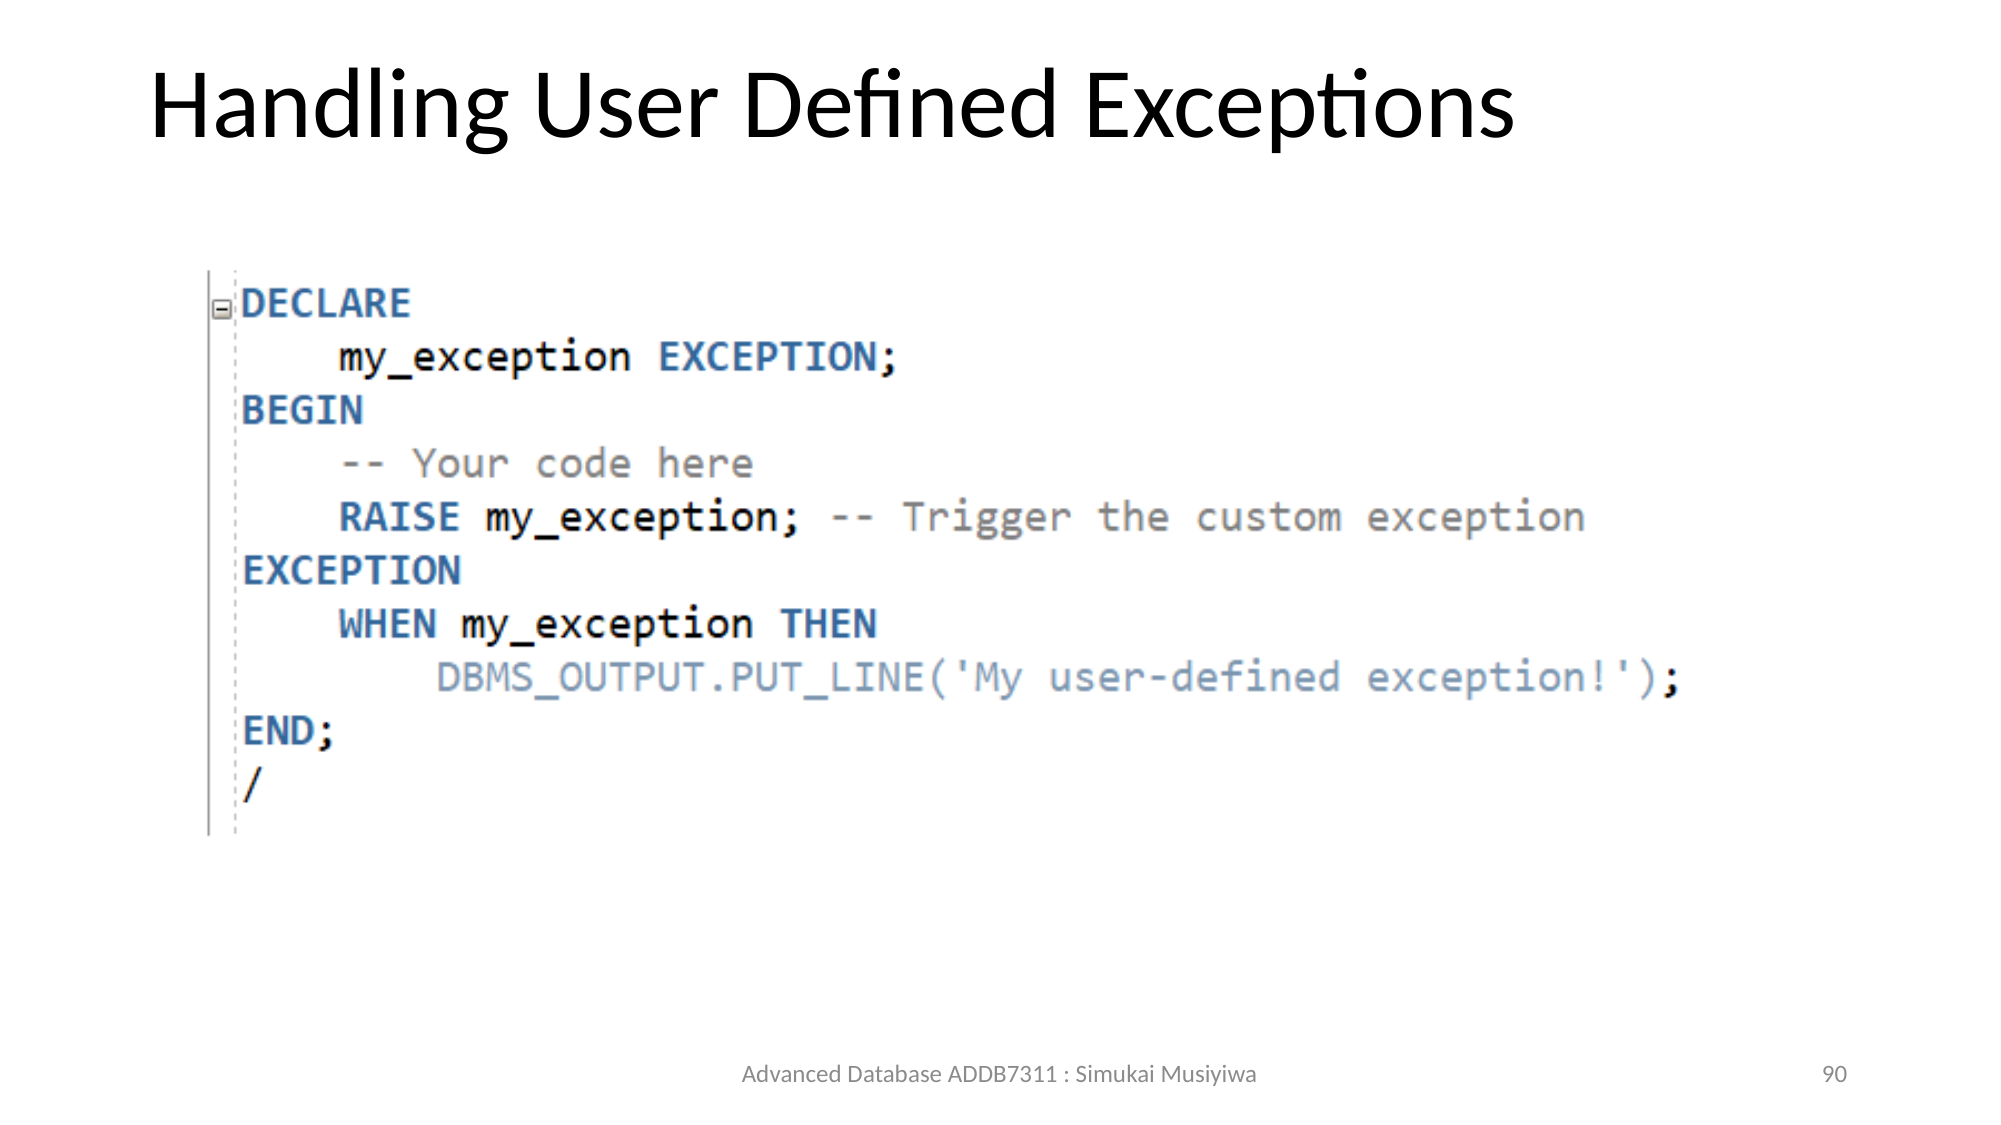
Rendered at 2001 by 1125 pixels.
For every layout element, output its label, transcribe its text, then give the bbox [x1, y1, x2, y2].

footer Advanced Database ADDB7311 : Simukai Musiyiwa [662, 1042, 1338, 1103]
picture [197, 251, 1747, 852]
title Handling User Defined Exceptions [134, 24, 1638, 185]
slide_number 90 [1412, 1042, 1863, 1103]
